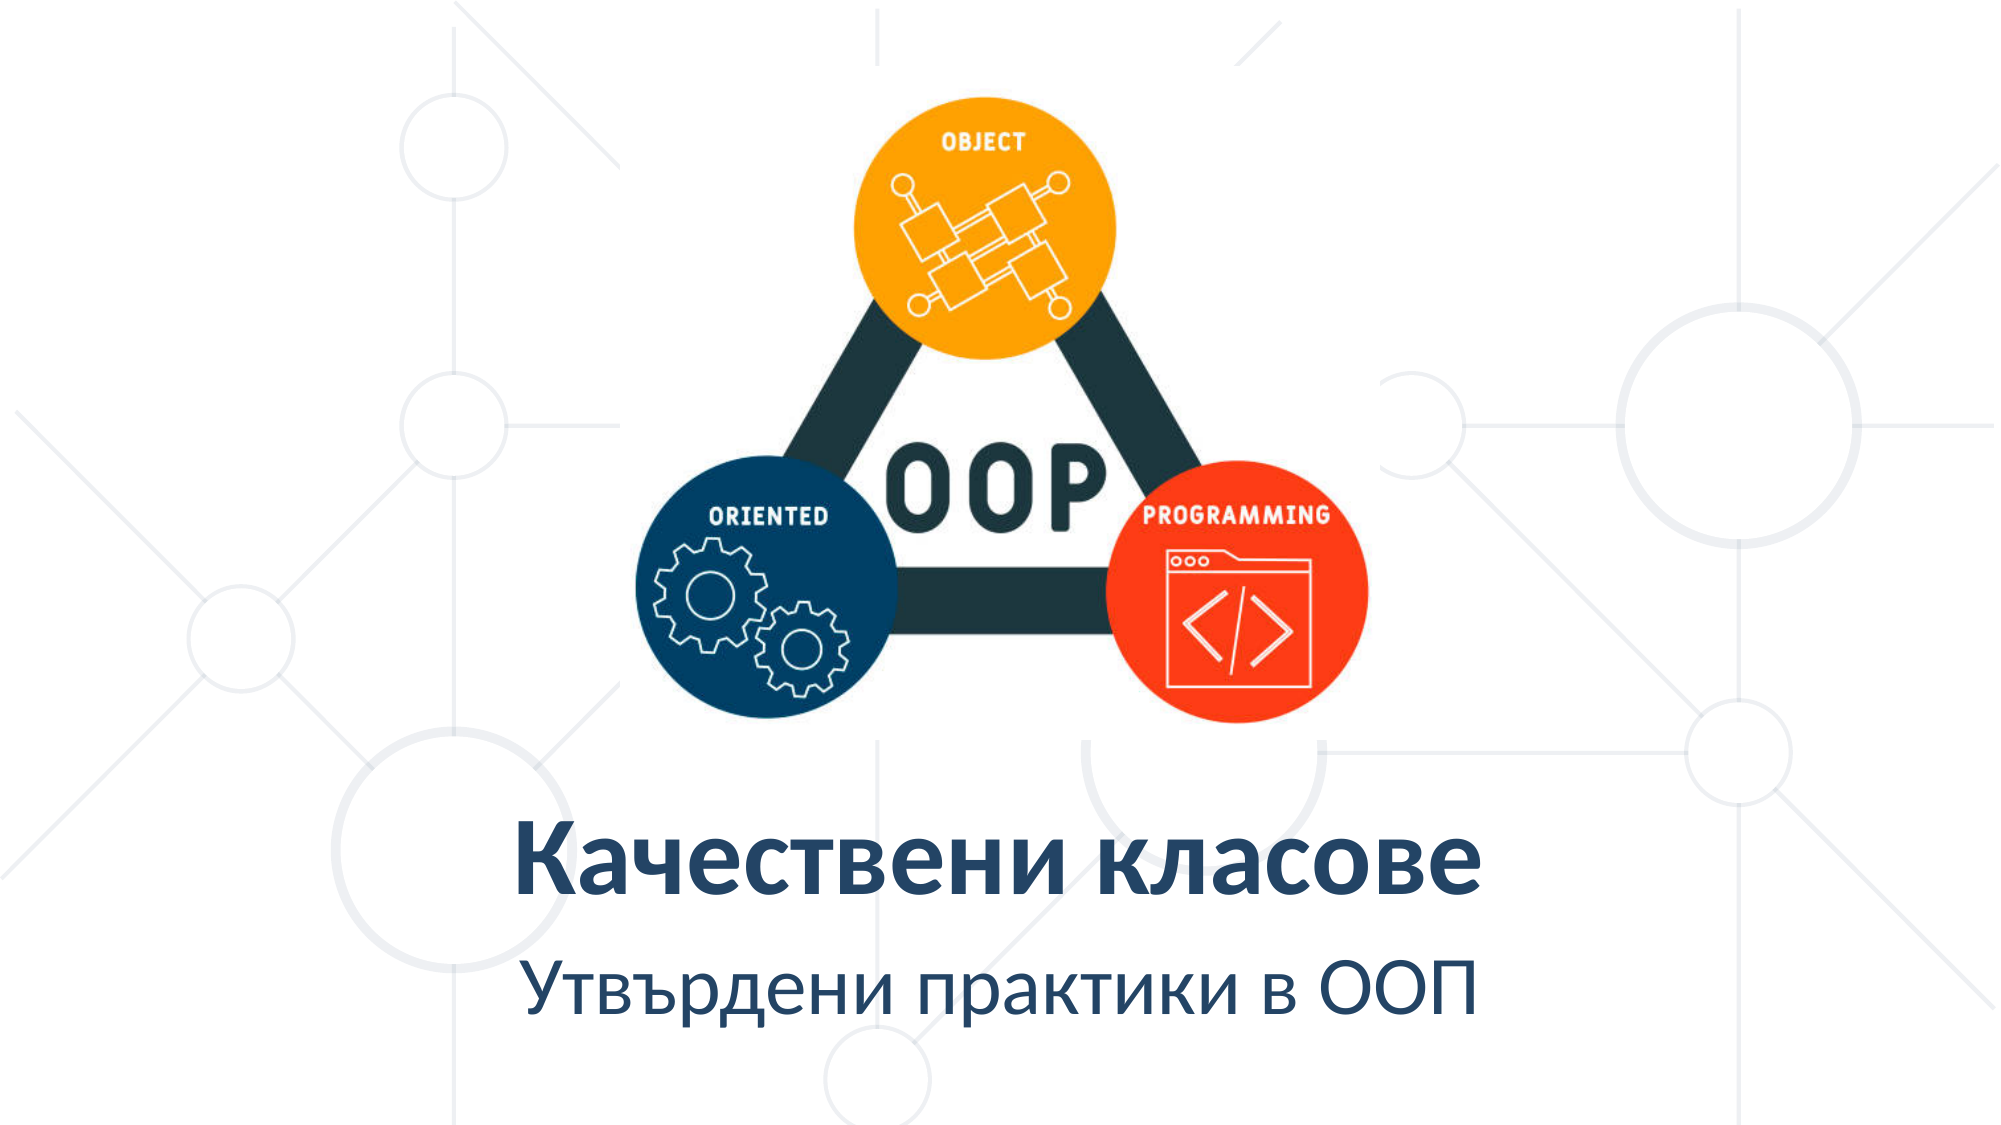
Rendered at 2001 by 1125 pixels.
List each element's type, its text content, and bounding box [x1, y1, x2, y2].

subtitle Утвърдени практики в ООП [100, 916, 1900, 1043]
picture [620, 66, 1380, 740]
title Качествени класове [100, 786, 1900, 913]
